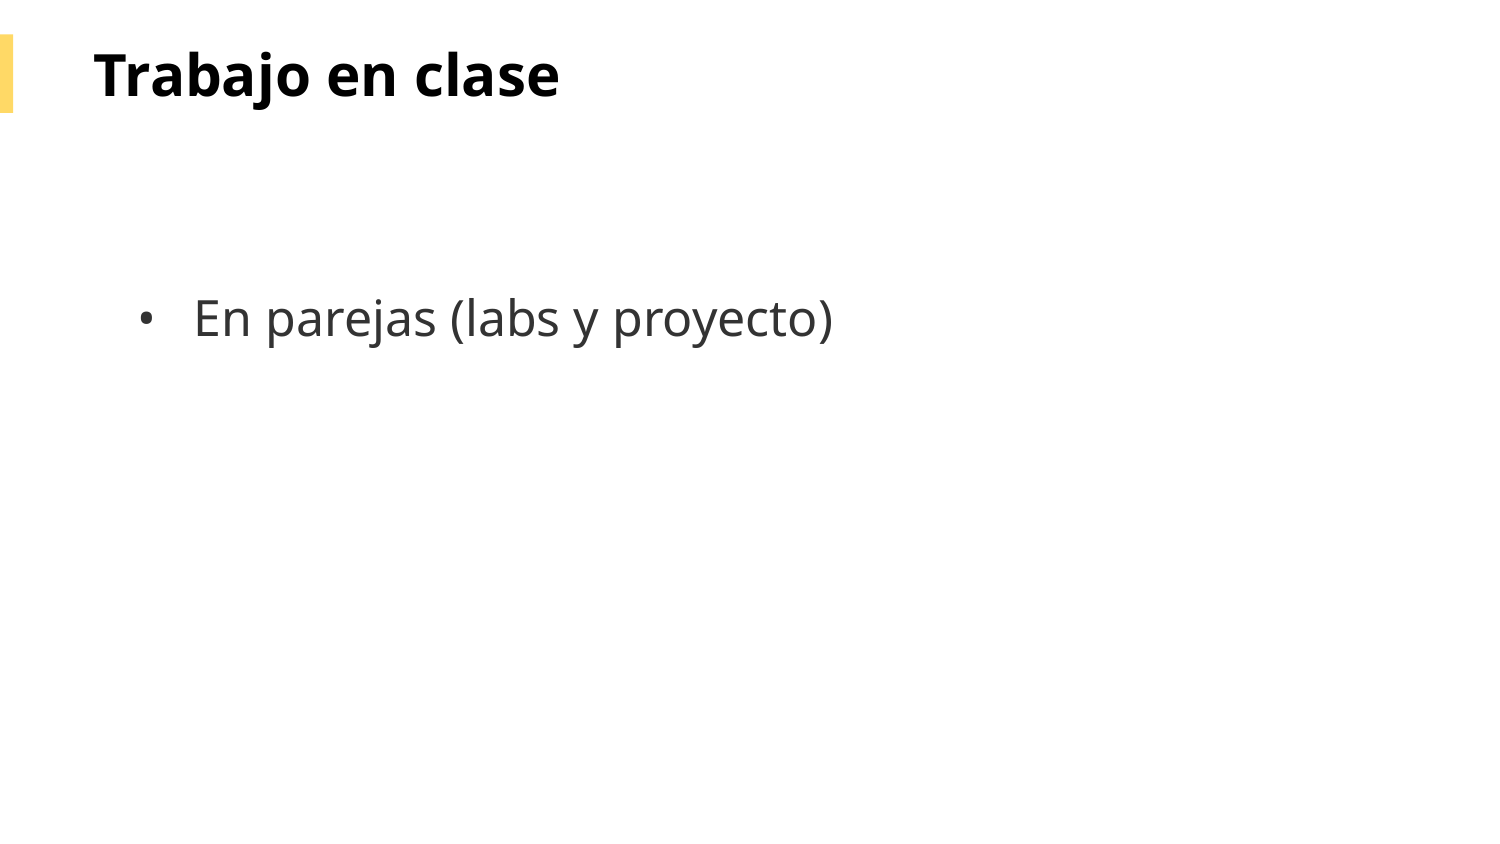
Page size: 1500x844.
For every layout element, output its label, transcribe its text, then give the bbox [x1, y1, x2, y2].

text_box Trabajo en clase [78, 23, 1333, 124]
text_box En parejas (labs y proyecto) [122, 271, 1126, 634]
text_box [0, 34, 14, 113]
